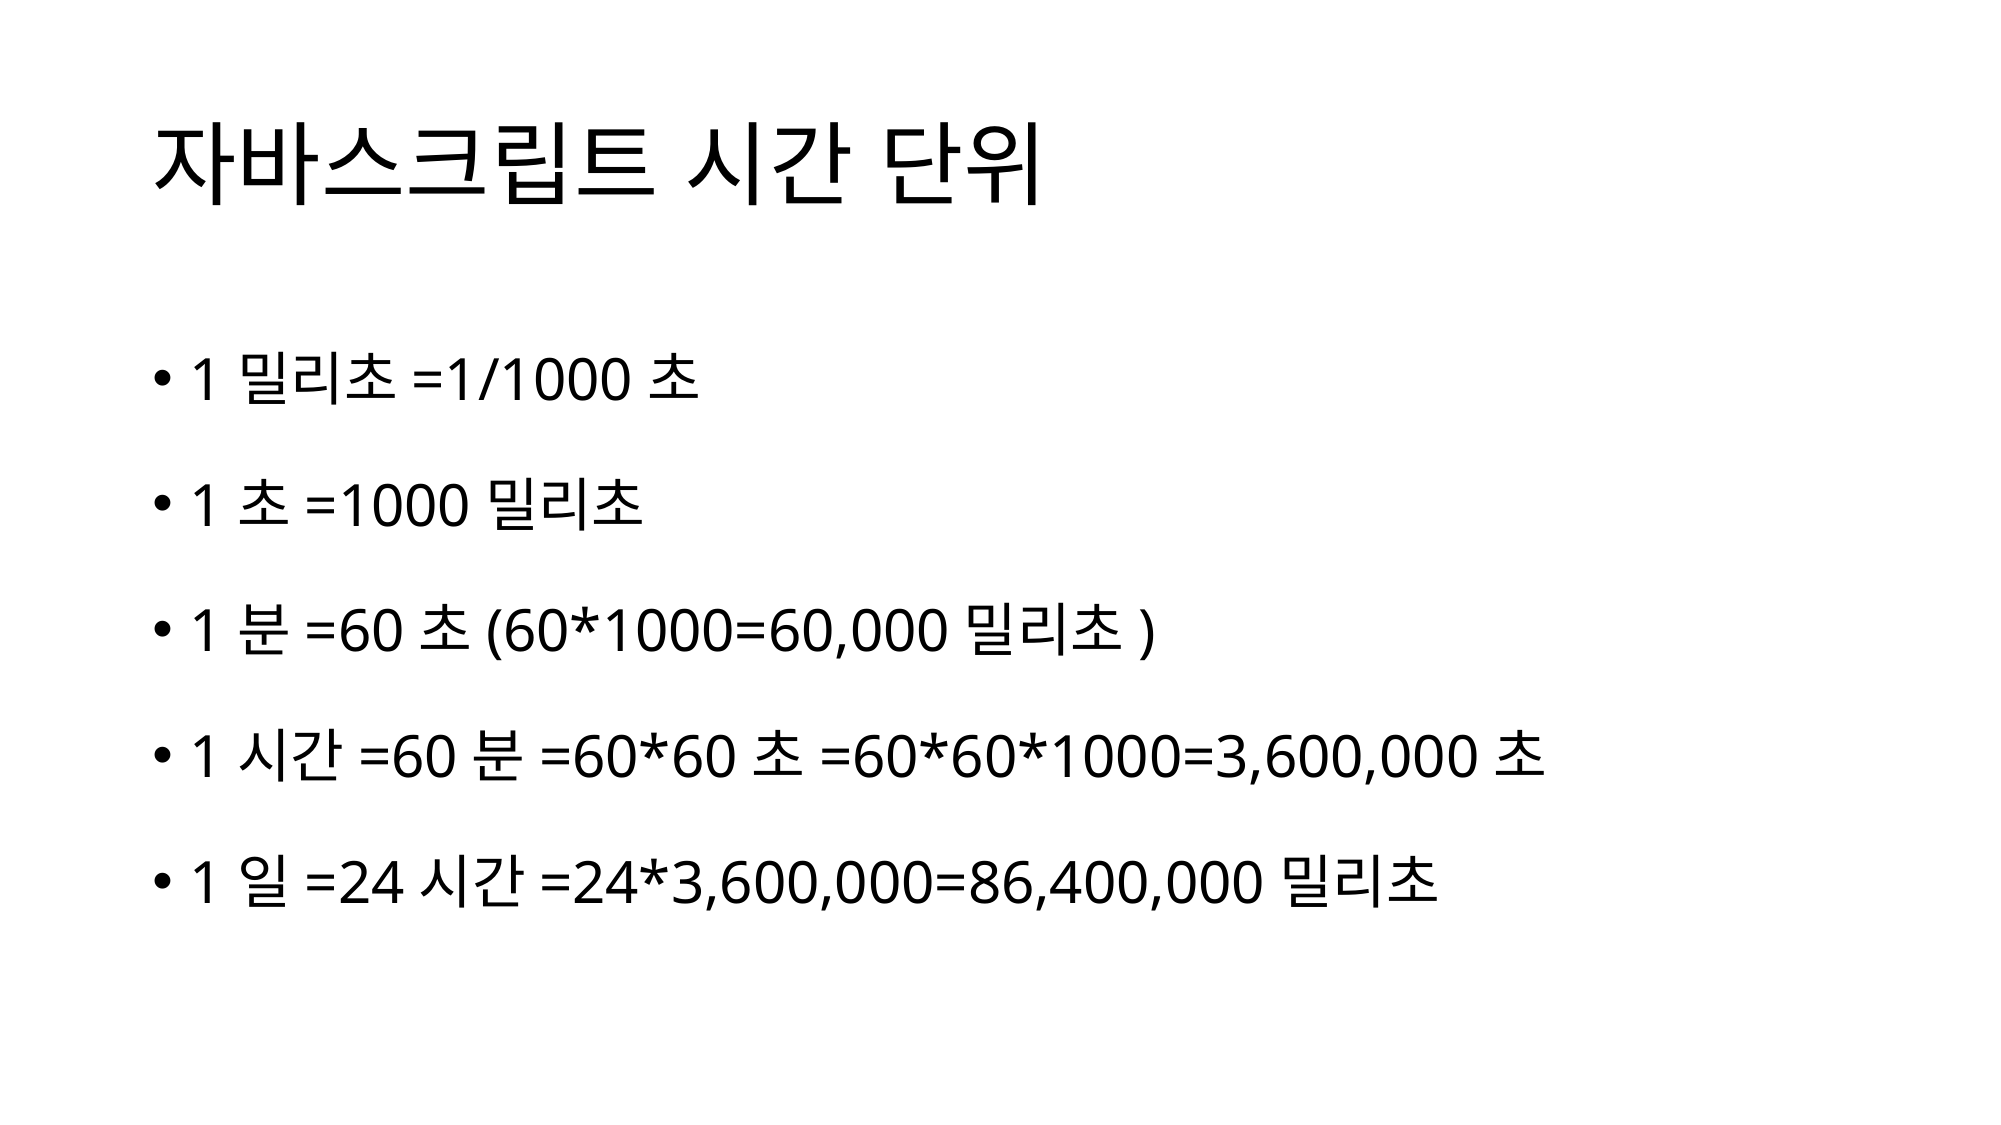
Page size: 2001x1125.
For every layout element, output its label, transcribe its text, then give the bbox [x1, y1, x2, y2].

list 1밀리초=1/1000초 1초=1000밀리초 1분=60초(60*1000=60,000밀리초) 1시간=60분=60*60초=60*60*1000=3,600,000초 1일=24시간=24*3,600,000=86,400,000밀리초 [137, 299, 1863, 1014]
title 자바스크립트 시간 단위 [137, 59, 1863, 278]
